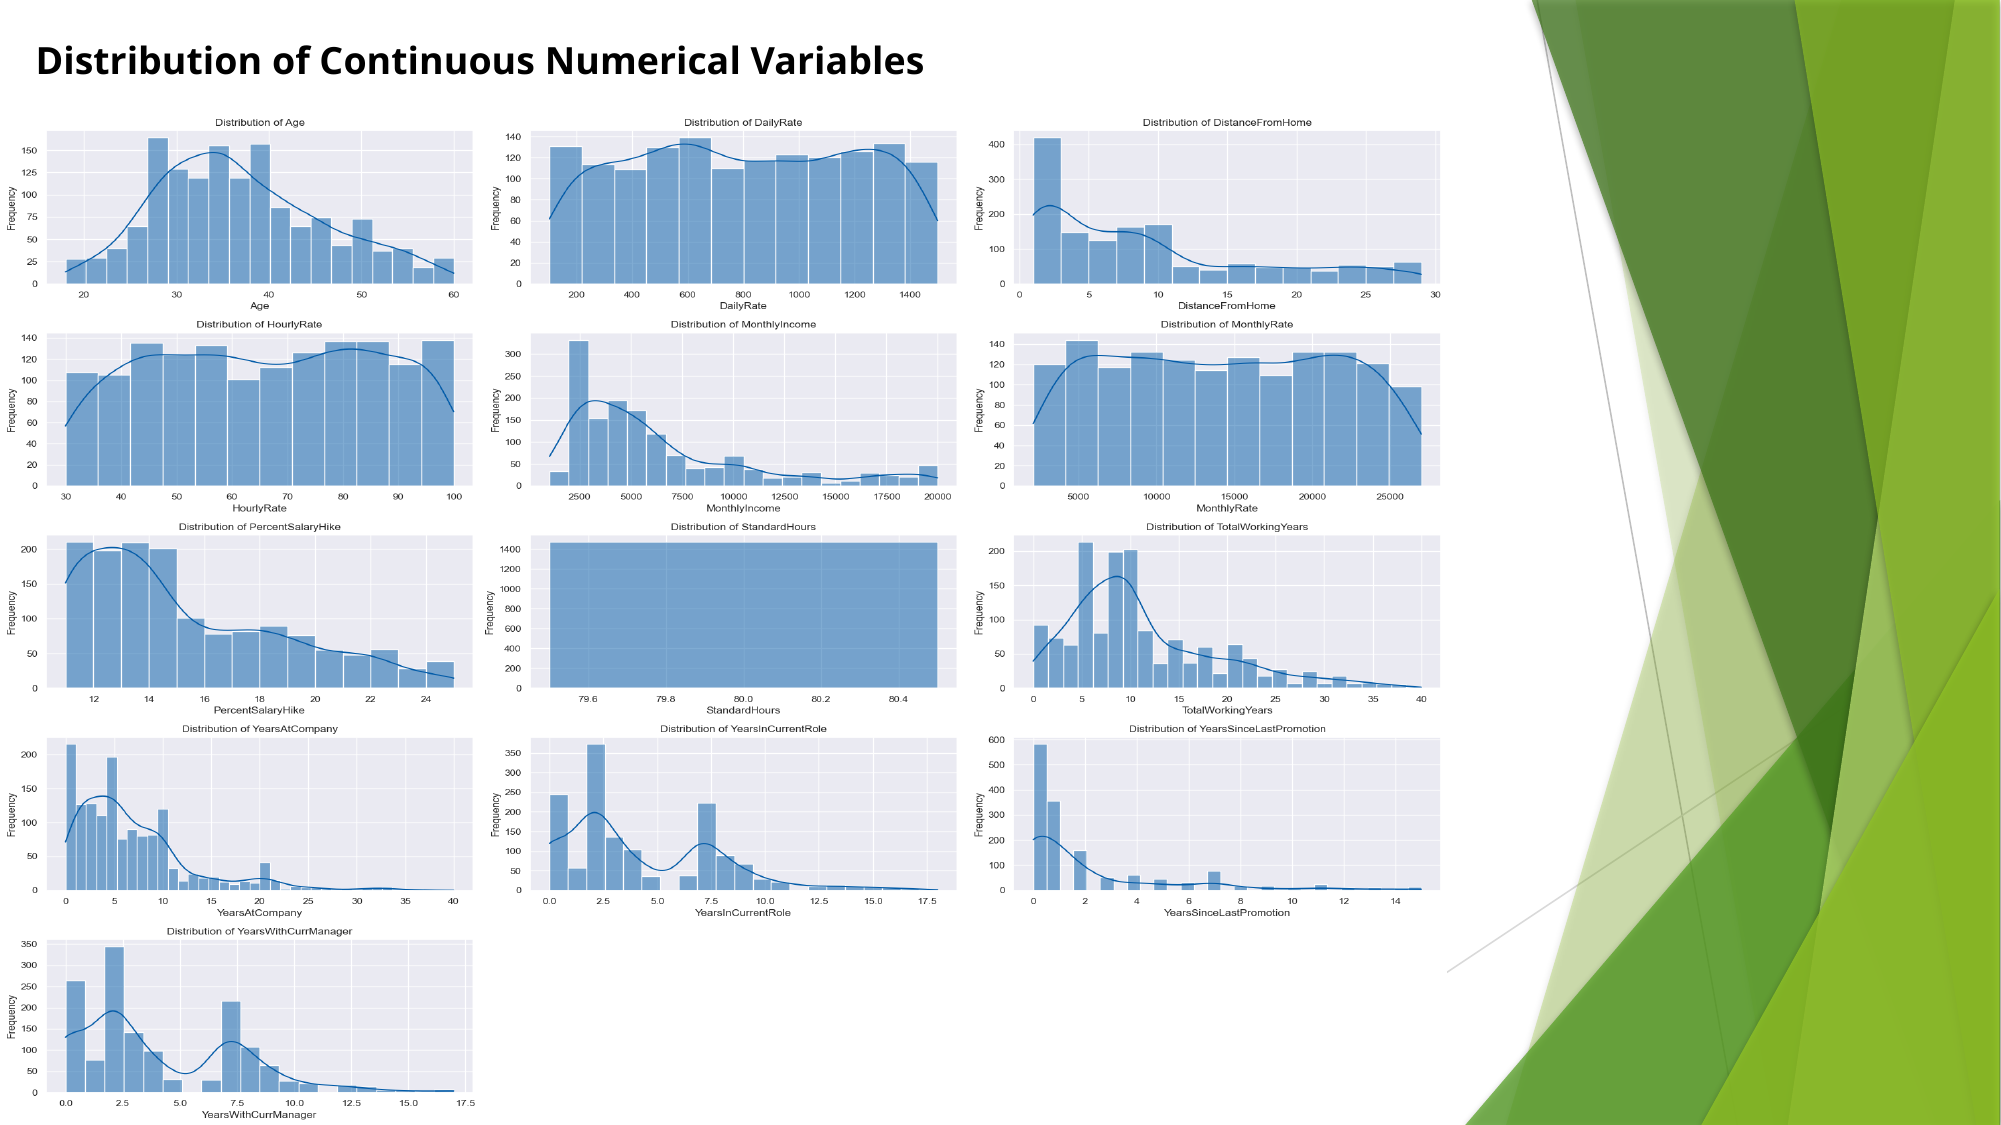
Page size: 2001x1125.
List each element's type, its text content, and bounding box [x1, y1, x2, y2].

text_box Distribution of Continuous Numerical Variables [20, 29, 1468, 90]
picture [0, 112, 1448, 1125]
